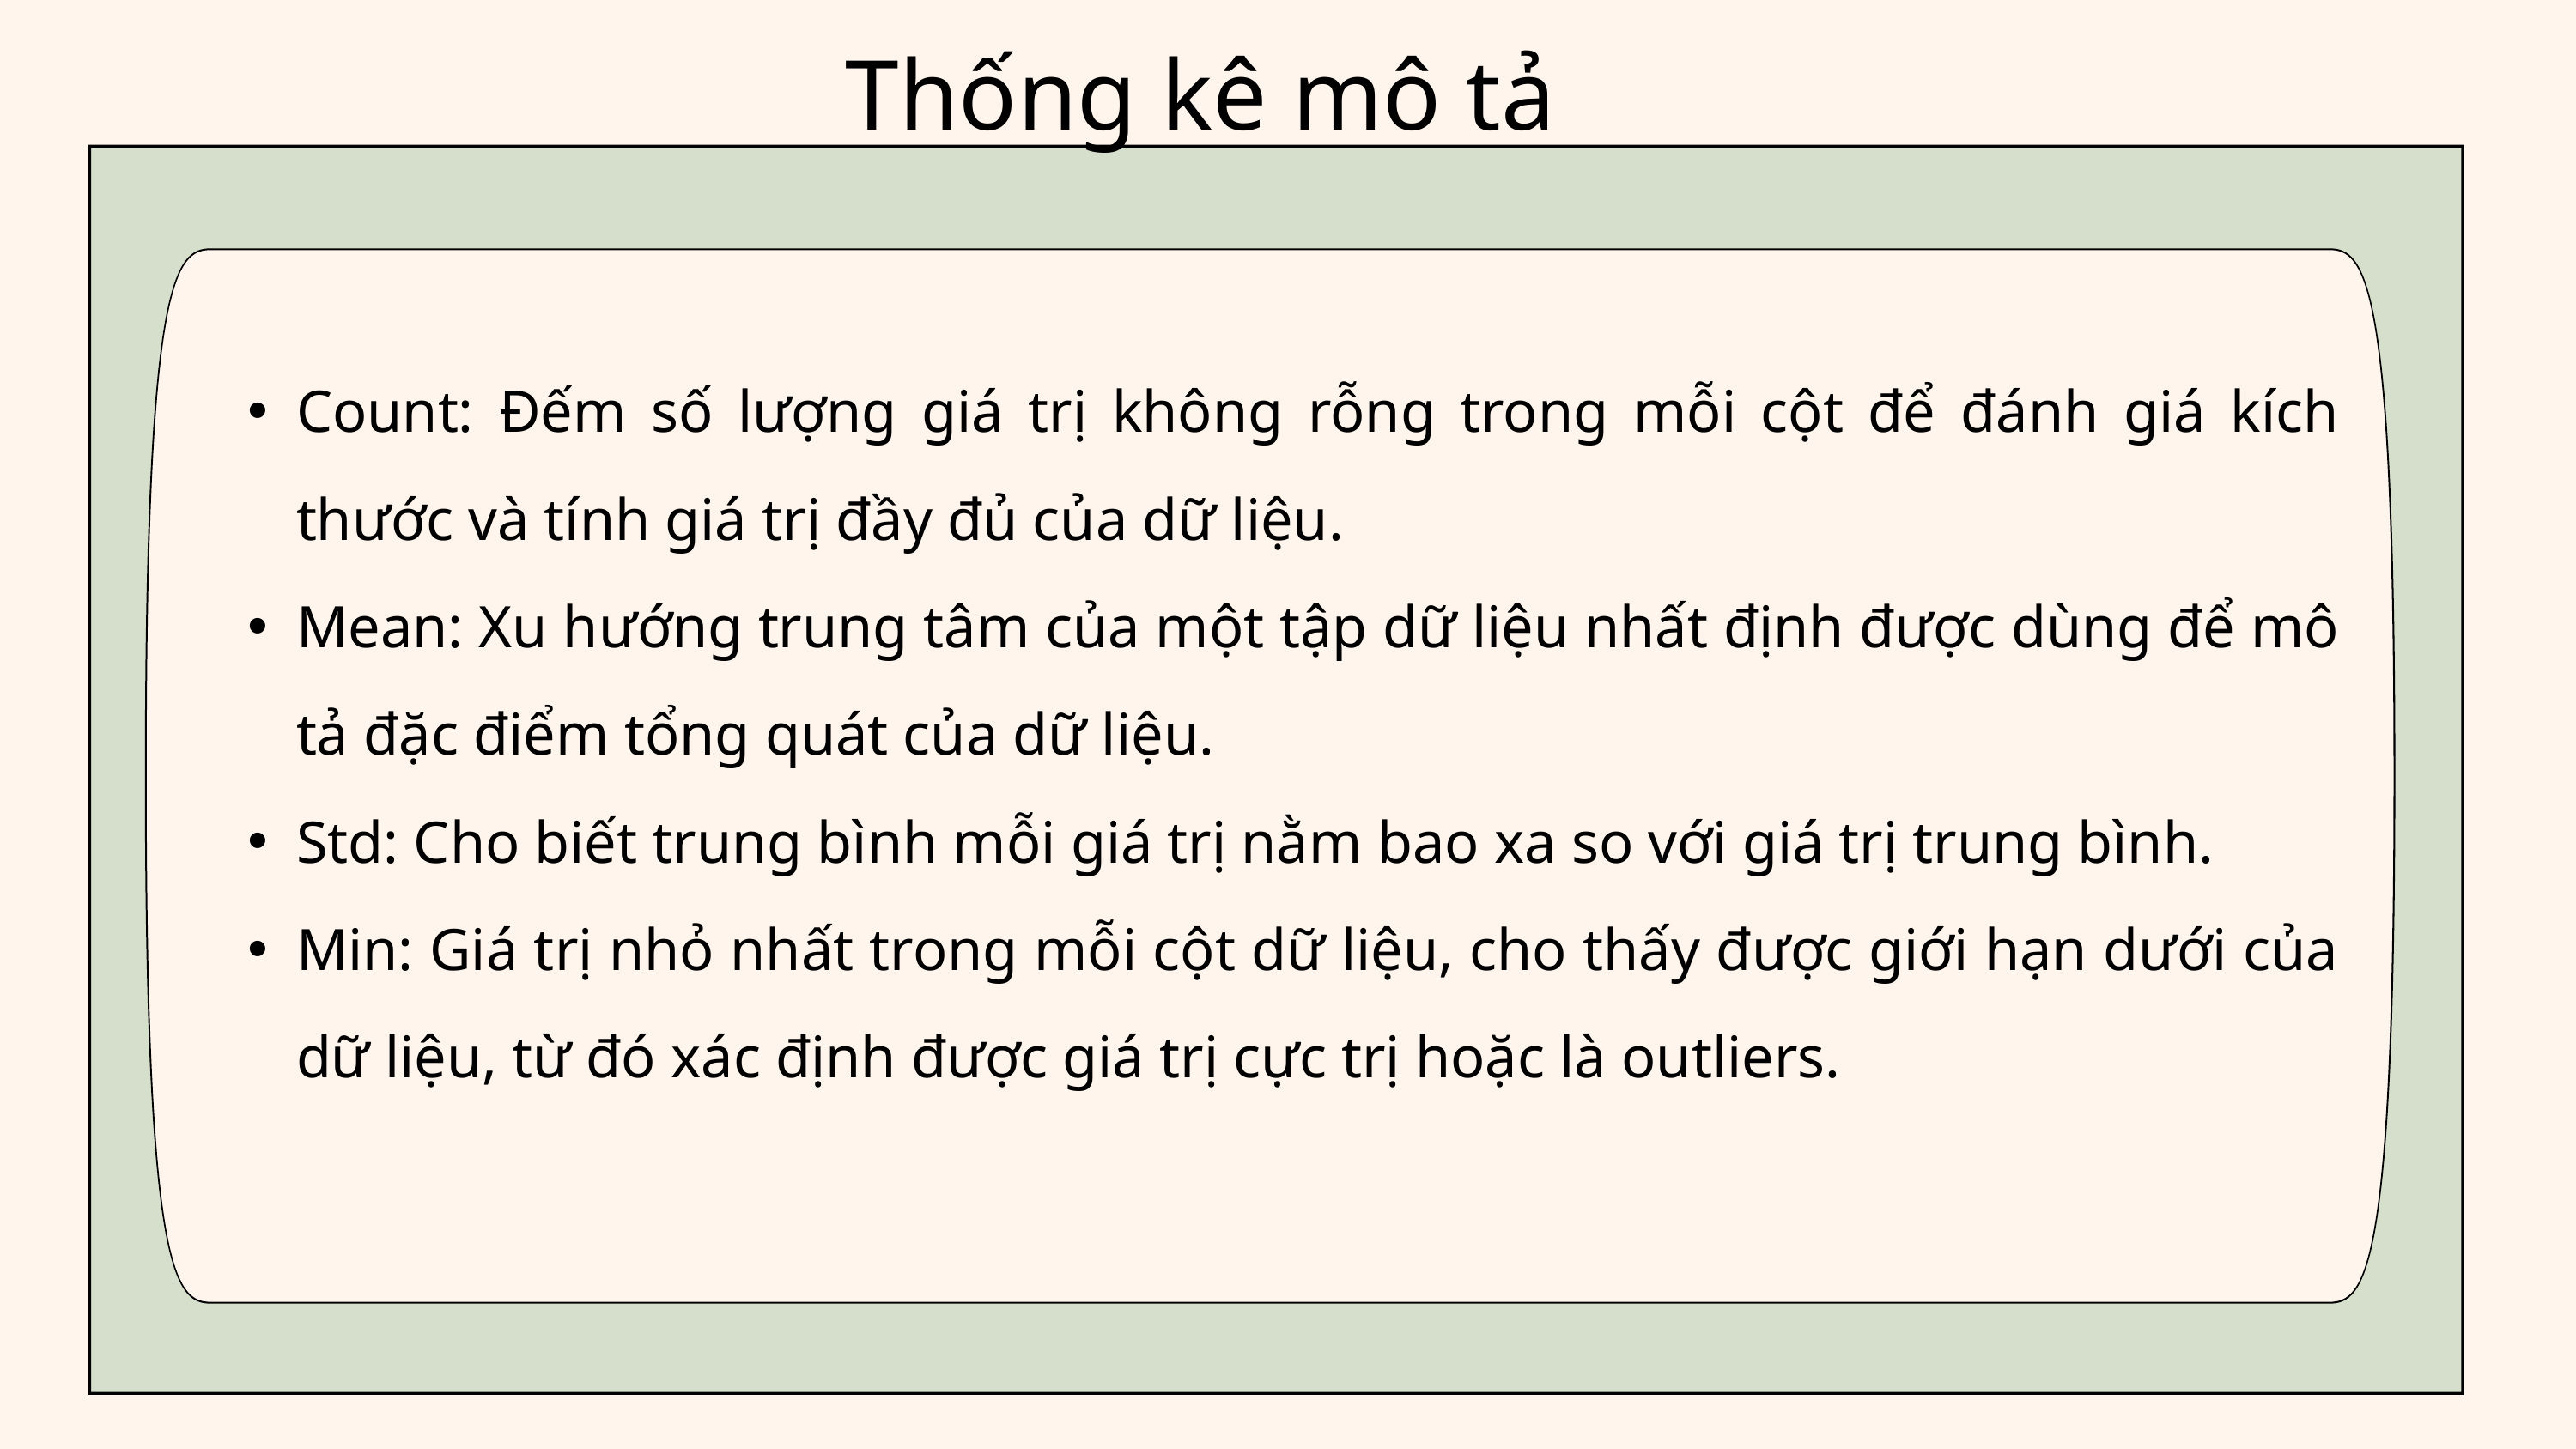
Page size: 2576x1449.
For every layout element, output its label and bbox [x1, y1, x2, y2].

text_box [144, 247, 2396, 1304]
text_box [88, 144, 2464, 1395]
text_box [845, 33, 2396, 245]
